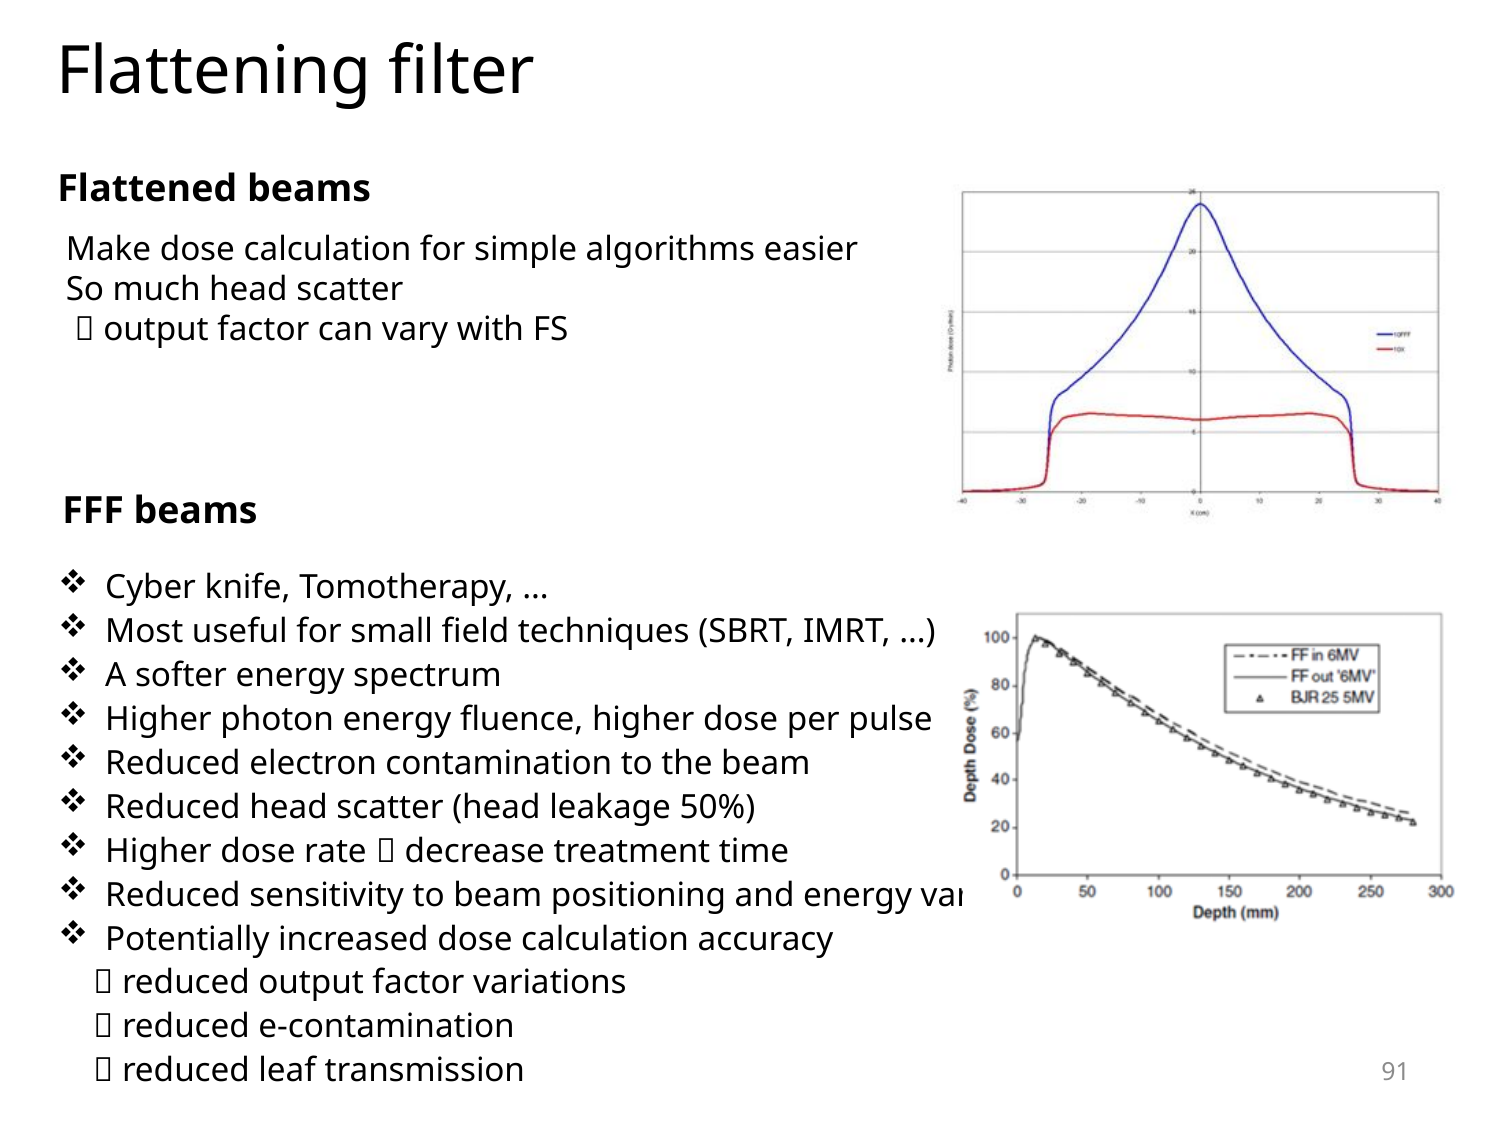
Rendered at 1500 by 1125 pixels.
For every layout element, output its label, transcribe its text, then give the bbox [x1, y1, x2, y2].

text_box FFF beams [47, 479, 273, 539]
slide_number 91 [1074, 1042, 1425, 1103]
picture [962, 609, 1475, 935]
text_box Make dose calculation for simple algorithms easier So much head scatter  output factor can vary with FS [51, 219, 875, 355]
picture [935, 179, 1468, 527]
text_box Cyber knife, Tomotherapy, … Most useful for small field techniques (SBRT, IMRT, …) A softer energy spectrum Higher photon energy fluence, higher dose per pulse Reduced electron contamination to the beam Reduced head scatter (head leakage 50%) Higher dose rate  decrease treatment time Reduced sensitivity to beam positioning and energy variations Potentially increased dose calculation accuracy  reduced output factor variations  reduced e-contamination  reduced leaf transmission [43, 554, 1091, 1096]
text_box Flattened beams [42, 156, 387, 217]
text_box Flattening filter [41, 19, 715, 114]
